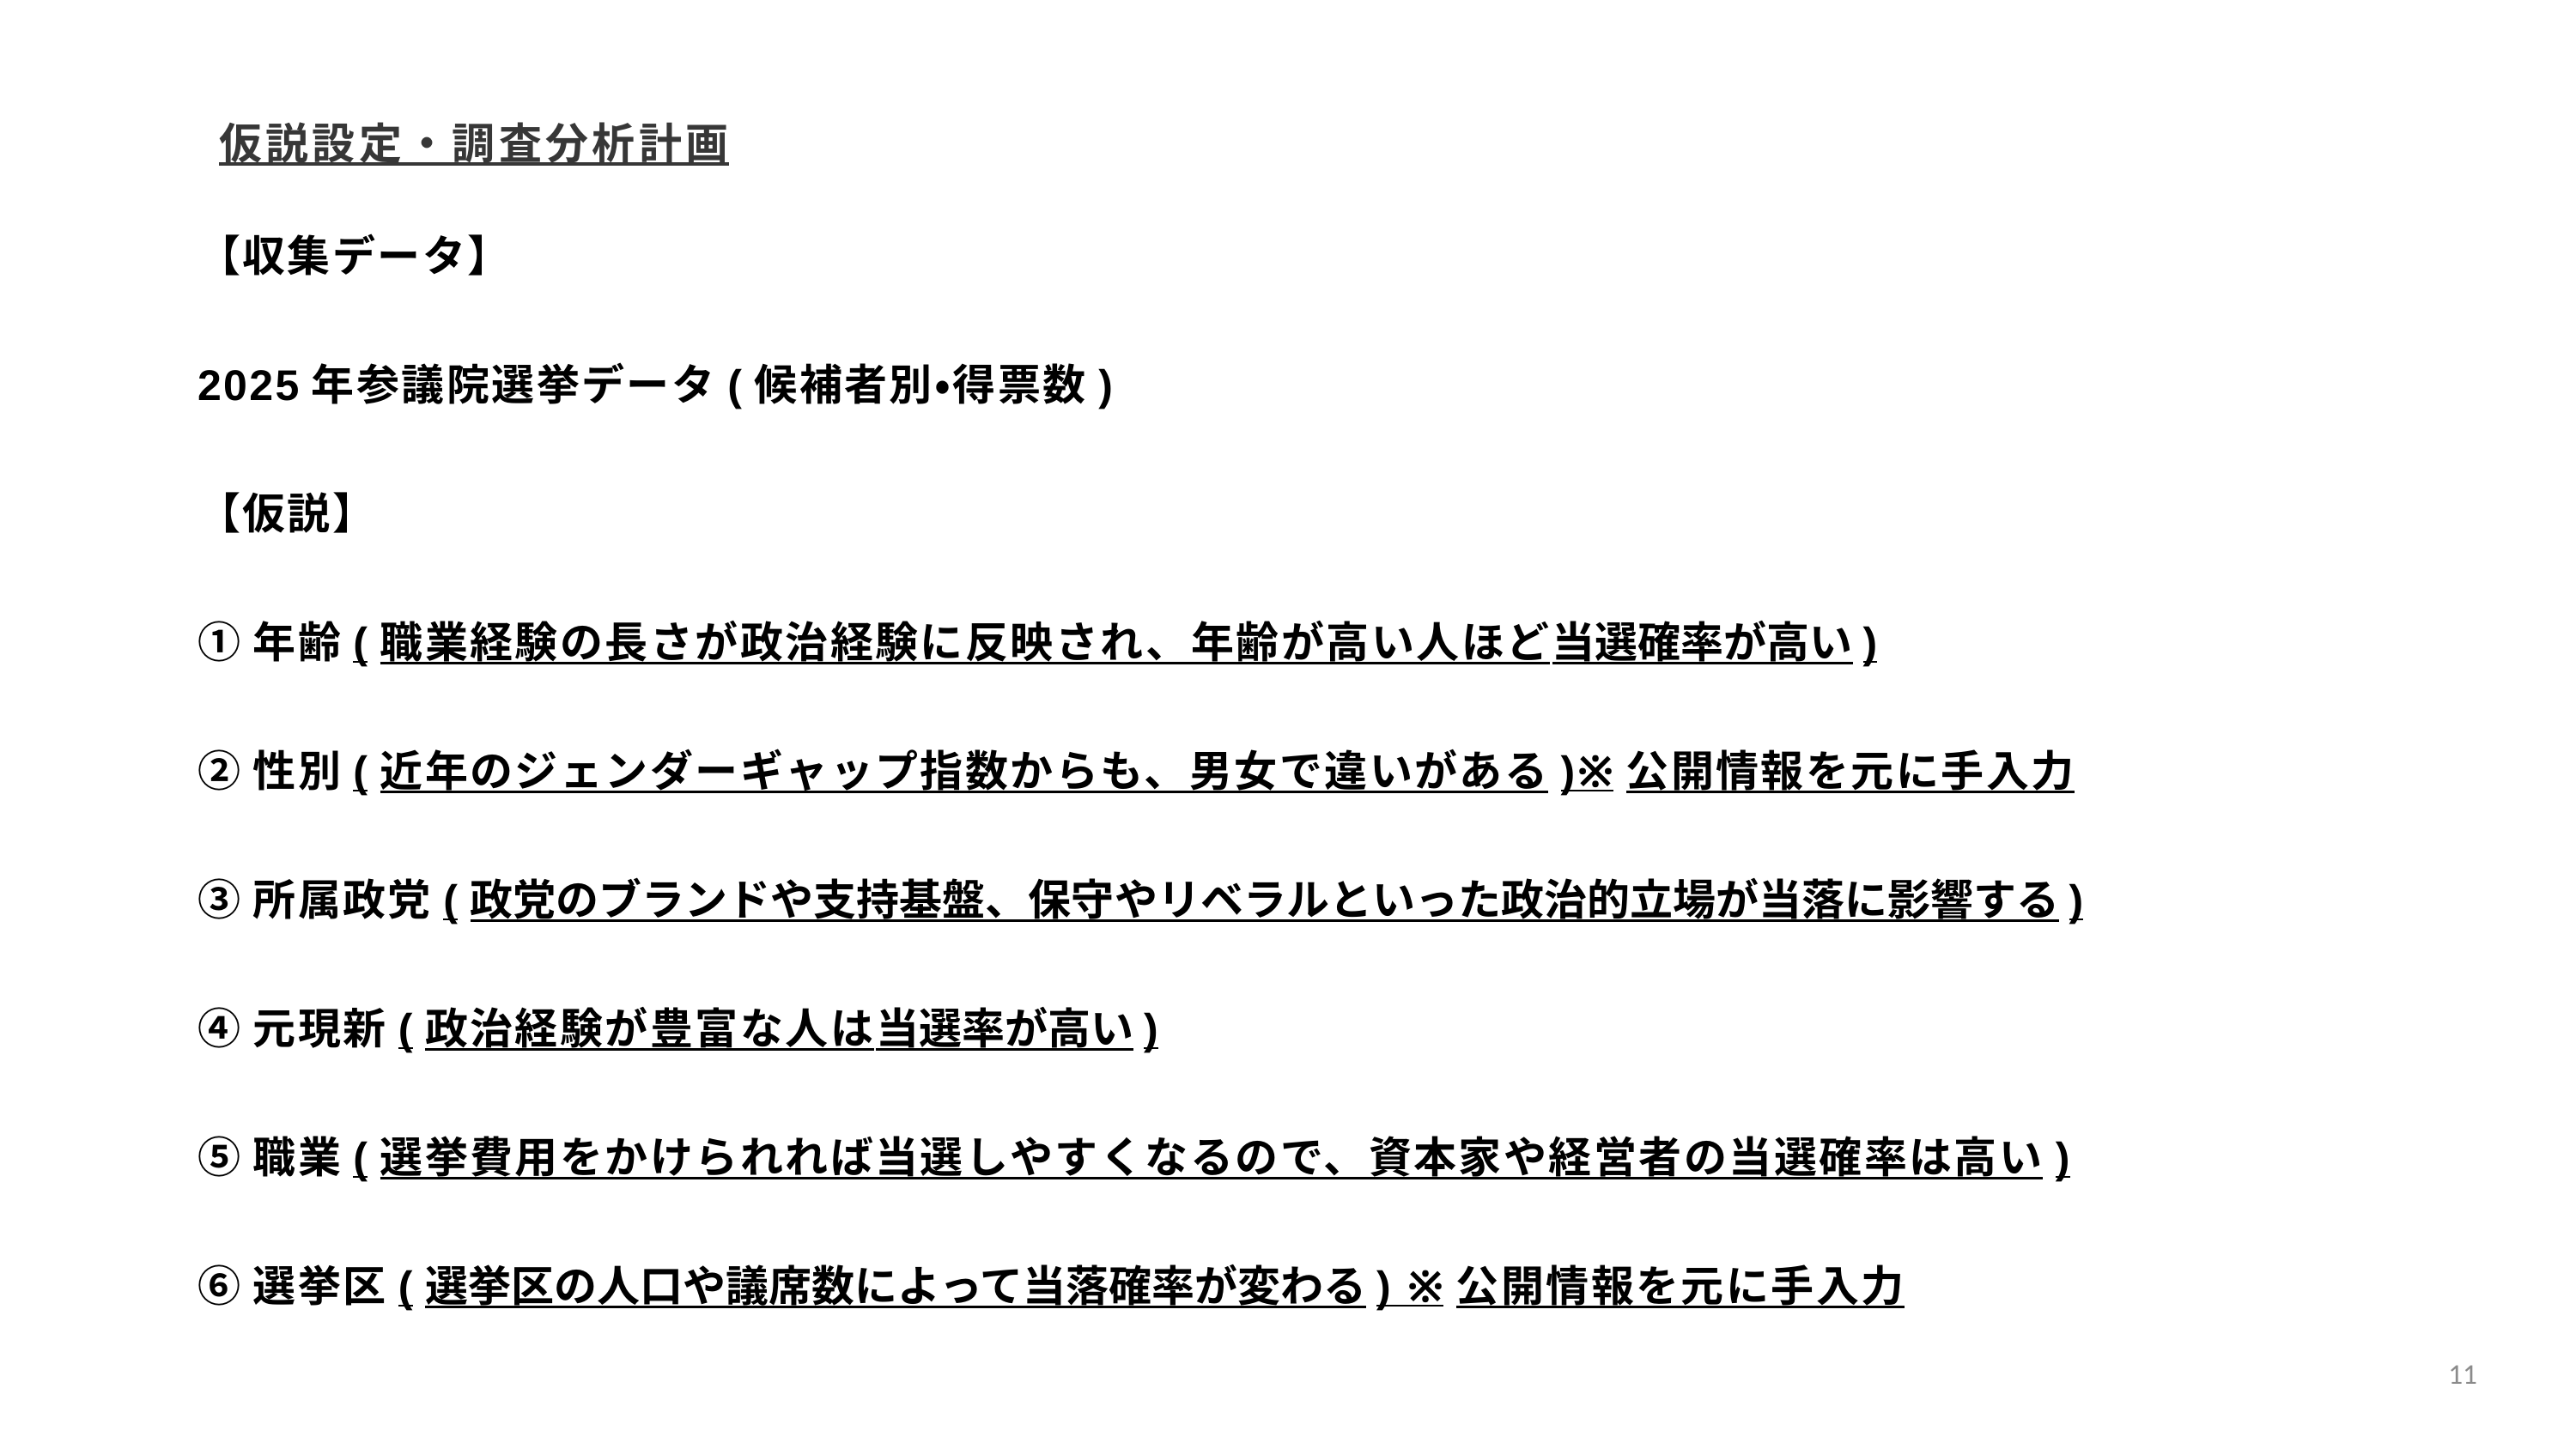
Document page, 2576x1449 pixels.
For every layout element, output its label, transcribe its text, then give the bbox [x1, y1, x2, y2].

text_box 仮説設定・調査分析計画 [218, 99, 1713, 151]
slide_number 11 [2190, 1346, 2490, 1398]
text_box 【収集データ】 2025年参議院選挙データ(候補者別・得票数) 【仮説】 ①年齢(職業経験の長さが政治経験に反映され、年齢が高い人ほど当選確率が高い) ②性別(近年のジェンダーギャップ指数からも、男女で違いがある)※公開情報を元に手入力 ③所属政党(政党のブランドや支持基盤、保守やリベラルといった政治的立場が当落に影響する) ④元現新(政治経験が豊富な人は当選率が高い) ⑤職業(選挙費用をかけられれば当選しやすくなるので、資本家や経営者の当選確率は高い) ⑥選挙区(選挙区の人口や議席数によって当落確率が変わる) ※公開情報を元に手入力 [161, 151, 2518, 1311]
